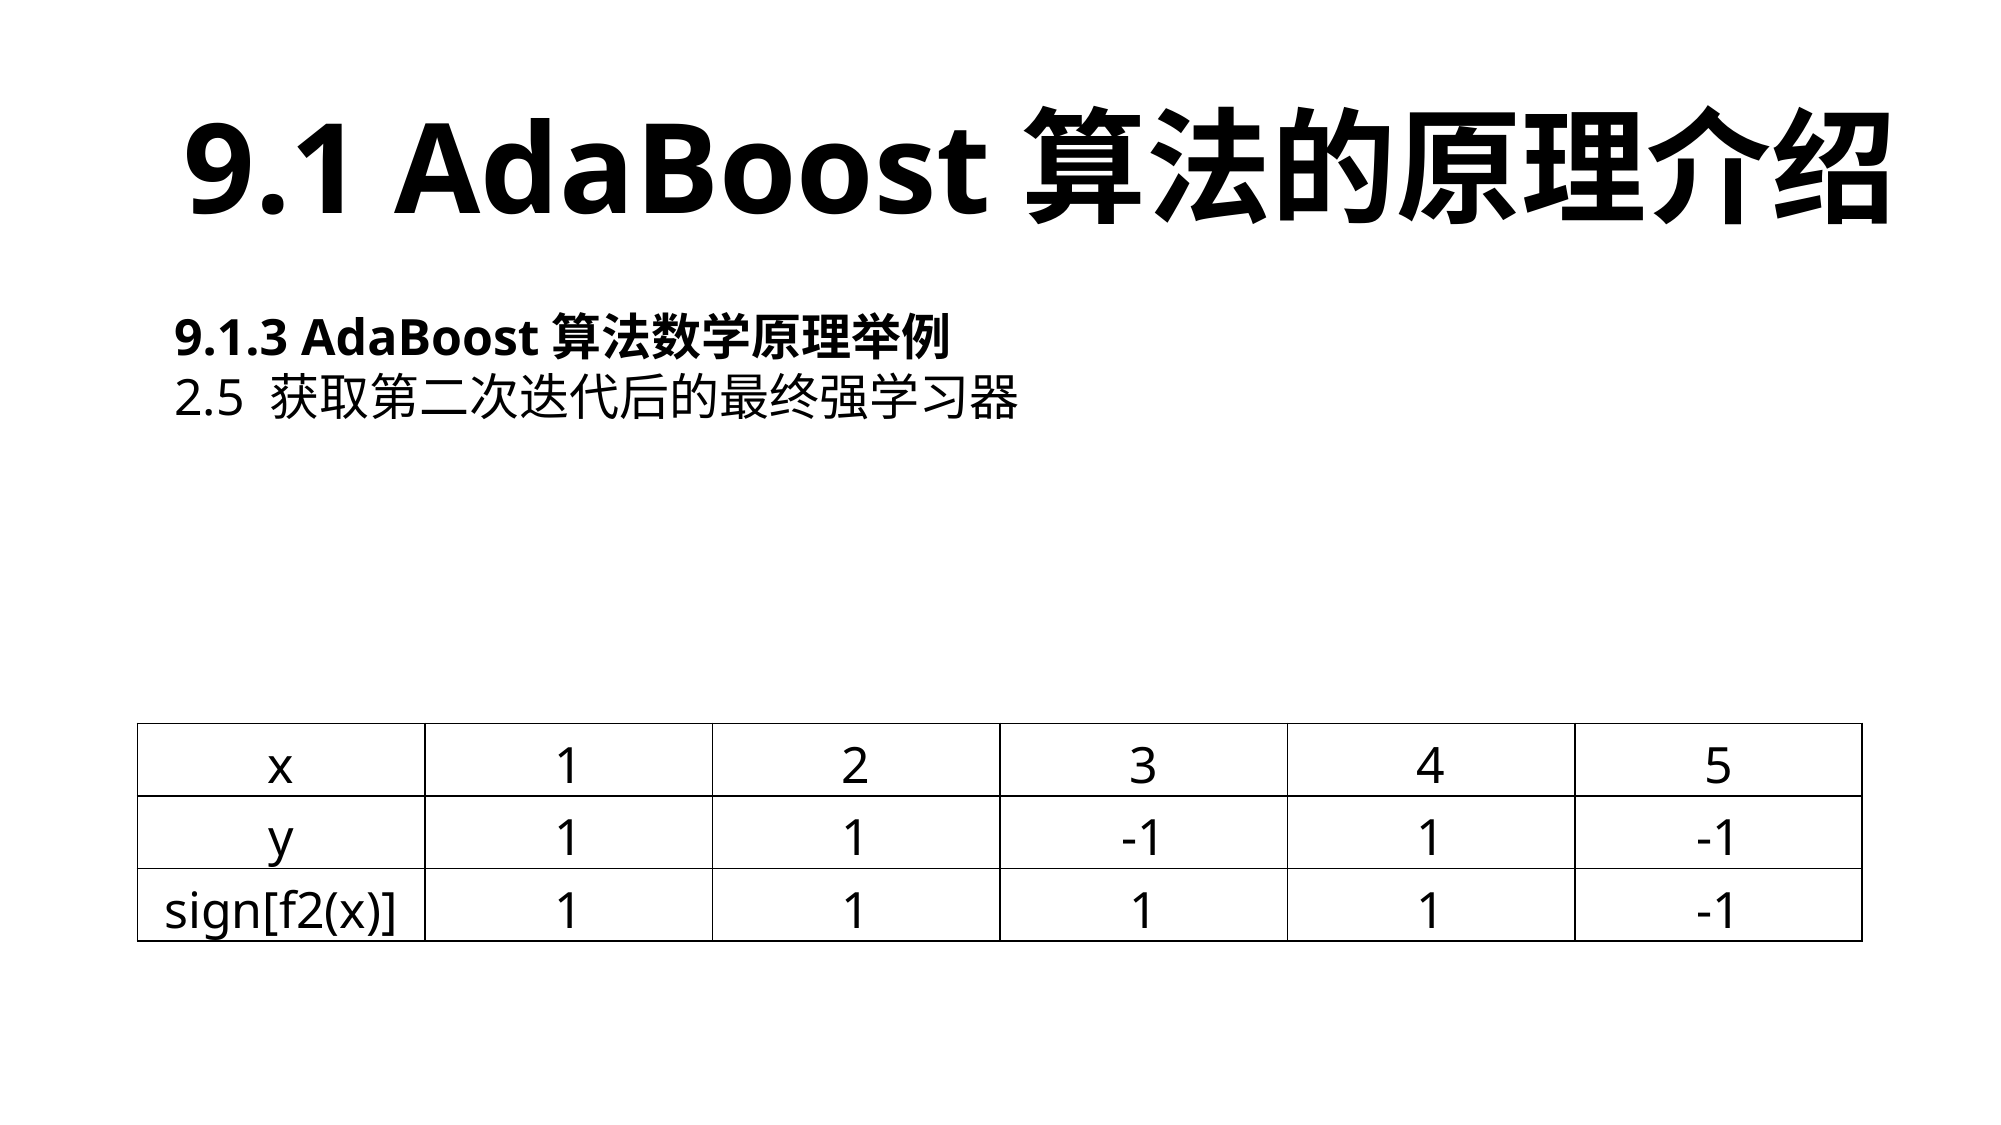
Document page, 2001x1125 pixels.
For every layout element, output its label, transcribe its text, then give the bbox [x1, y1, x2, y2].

table_cell sign[f2(x)] [138, 869, 424, 940]
table_header 5 [1576, 724, 1861, 795]
table_header 4 [1288, 724, 1574, 795]
table_header 1 [426, 724, 712, 795]
table_cell 1 [1288, 869, 1574, 940]
table_header 3 [1001, 724, 1287, 795]
text_box 9.1 AdaBoost算法的原理介绍 [168, 81, 1912, 247]
table_cell 1 [1288, 797, 1574, 868]
table_cell -1 [1576, 869, 1861, 940]
table_cell 1 [713, 869, 999, 940]
table_header x [138, 724, 424, 795]
table_cell 1 [1001, 869, 1287, 940]
table_cell 1 [426, 869, 712, 940]
table_cell y [138, 797, 424, 868]
table_cell -1 [1001, 797, 1287, 868]
table_cell 1 [713, 797, 999, 868]
table_header 2 [713, 724, 999, 795]
table_cell -1 [1576, 797, 1861, 868]
table_cell 1 [426, 797, 712, 868]
